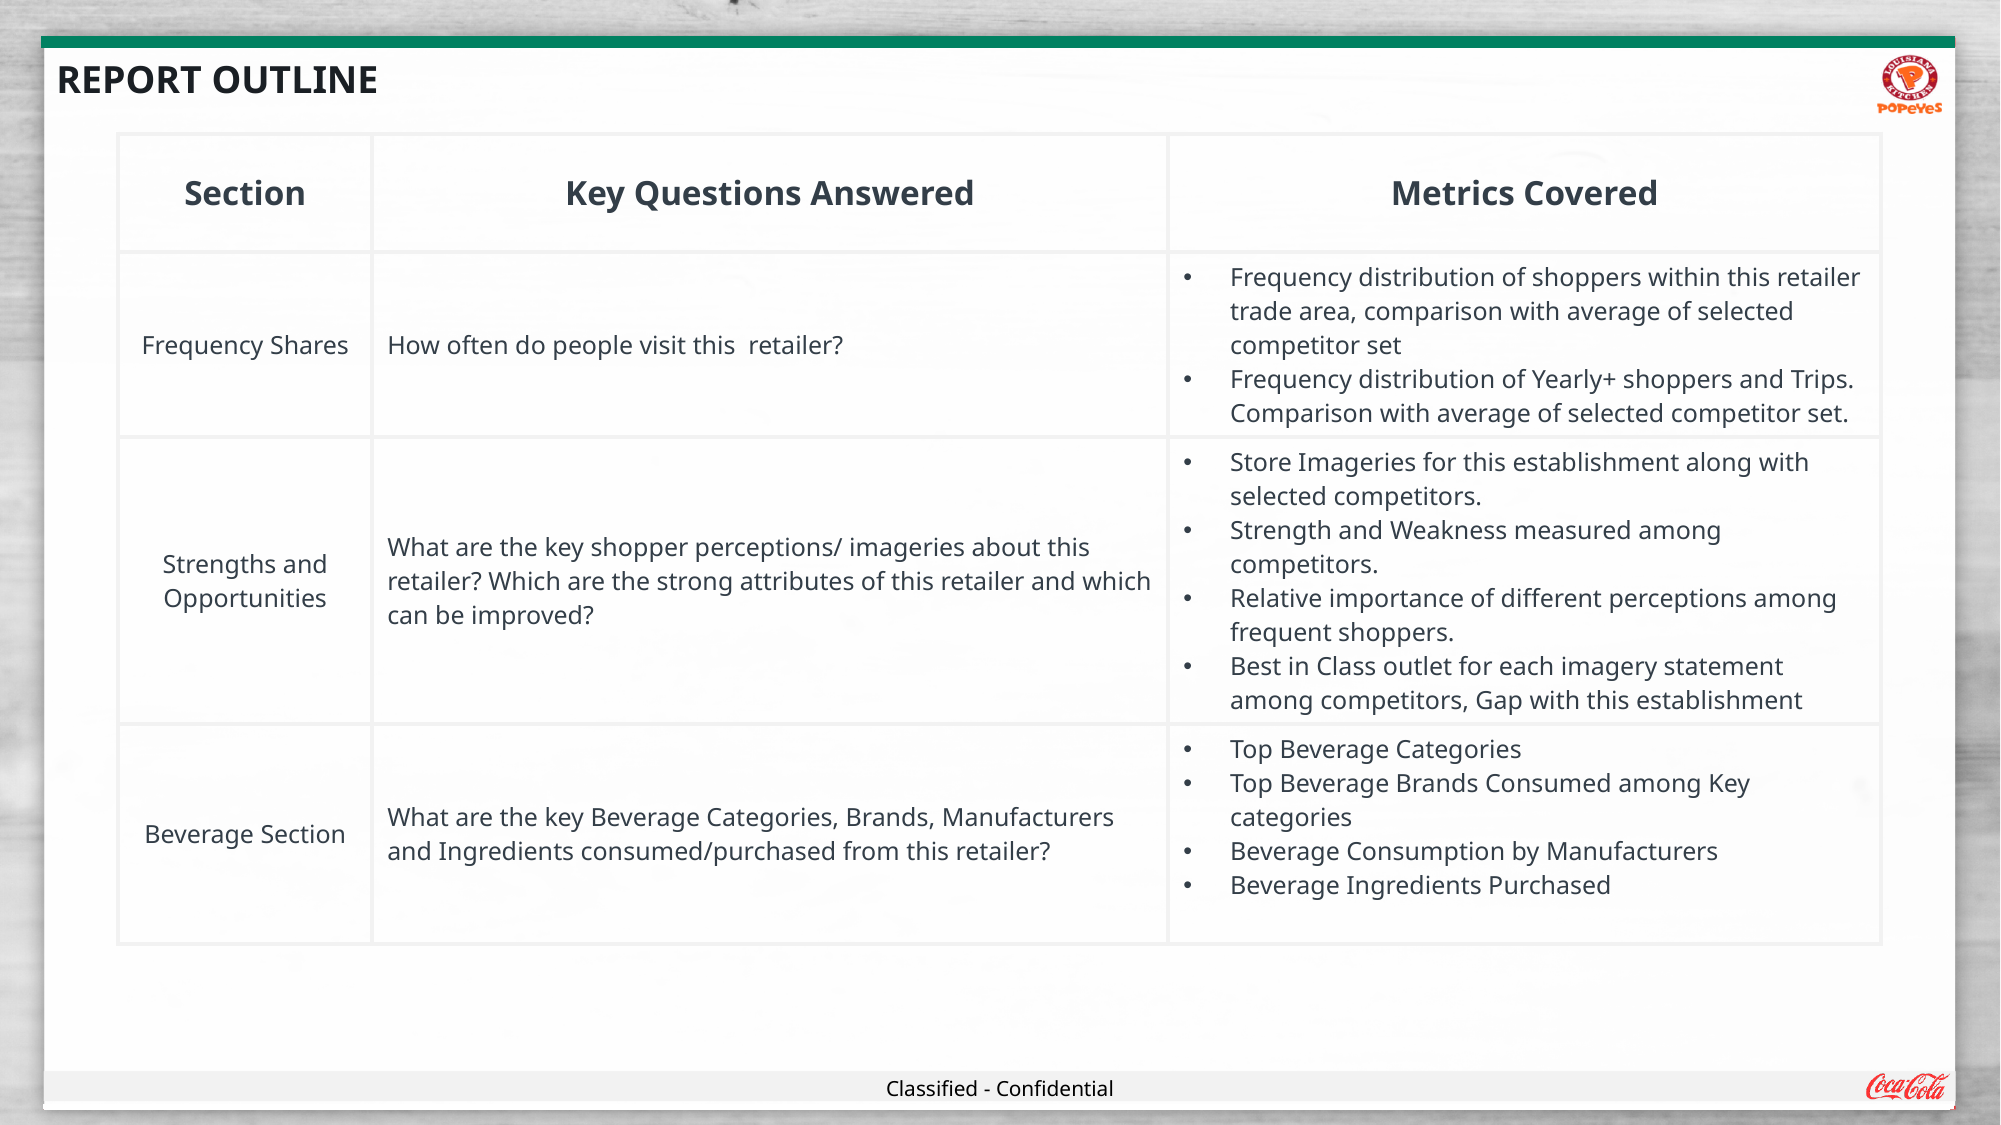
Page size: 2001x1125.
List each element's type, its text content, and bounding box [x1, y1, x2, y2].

table_cell Frequency Shares [120, 254, 370, 435]
table_cell Top Beverage Categories Top Beverage Brands Consumed among Key categories Beverage Consumption by Manufacturers Beverage Ingredients Purchased [1170, 726, 1879, 942]
table_header Section [120, 136, 370, 250]
picture [0, 0, 2001, 1125]
text_box REPORT OUTLINE [41, 41, 1948, 108]
table_header Key Questions Answered [374, 136, 1166, 250]
table_cell Beverage Section [120, 726, 370, 942]
table_cell Store Imageries for this establishment along with selected competitors. Strength and Weakness measured among competitors. Relative importance of different perceptions among frequent shoppers. Best in Class outlet for each imagery statement among competitors, Gap with this establishment [1170, 439, 1879, 722]
table_cell Strengths and Opportunities [120, 439, 370, 722]
table_cell Frequency distribution of shoppers within this retailer trade area, comparison with average of selected competitor set Frequency distribution of Yearly+ shoppers and Trips. Comparison with average of selected competitor set. [1170, 254, 1879, 435]
table_cell How often do people visit this retailer? [374, 254, 1166, 435]
table_cell What are the key Beverage Categories, Brands, Manufacturers and Ingredients consumed/purchased from this retailer? [374, 726, 1166, 942]
table_header Metrics Covered [1170, 136, 1879, 250]
table_cell What are the key shopper perceptions/ imageries about this retailer? Which are the strong attributes of this retailer and which can be improved? [374, 439, 1166, 722]
